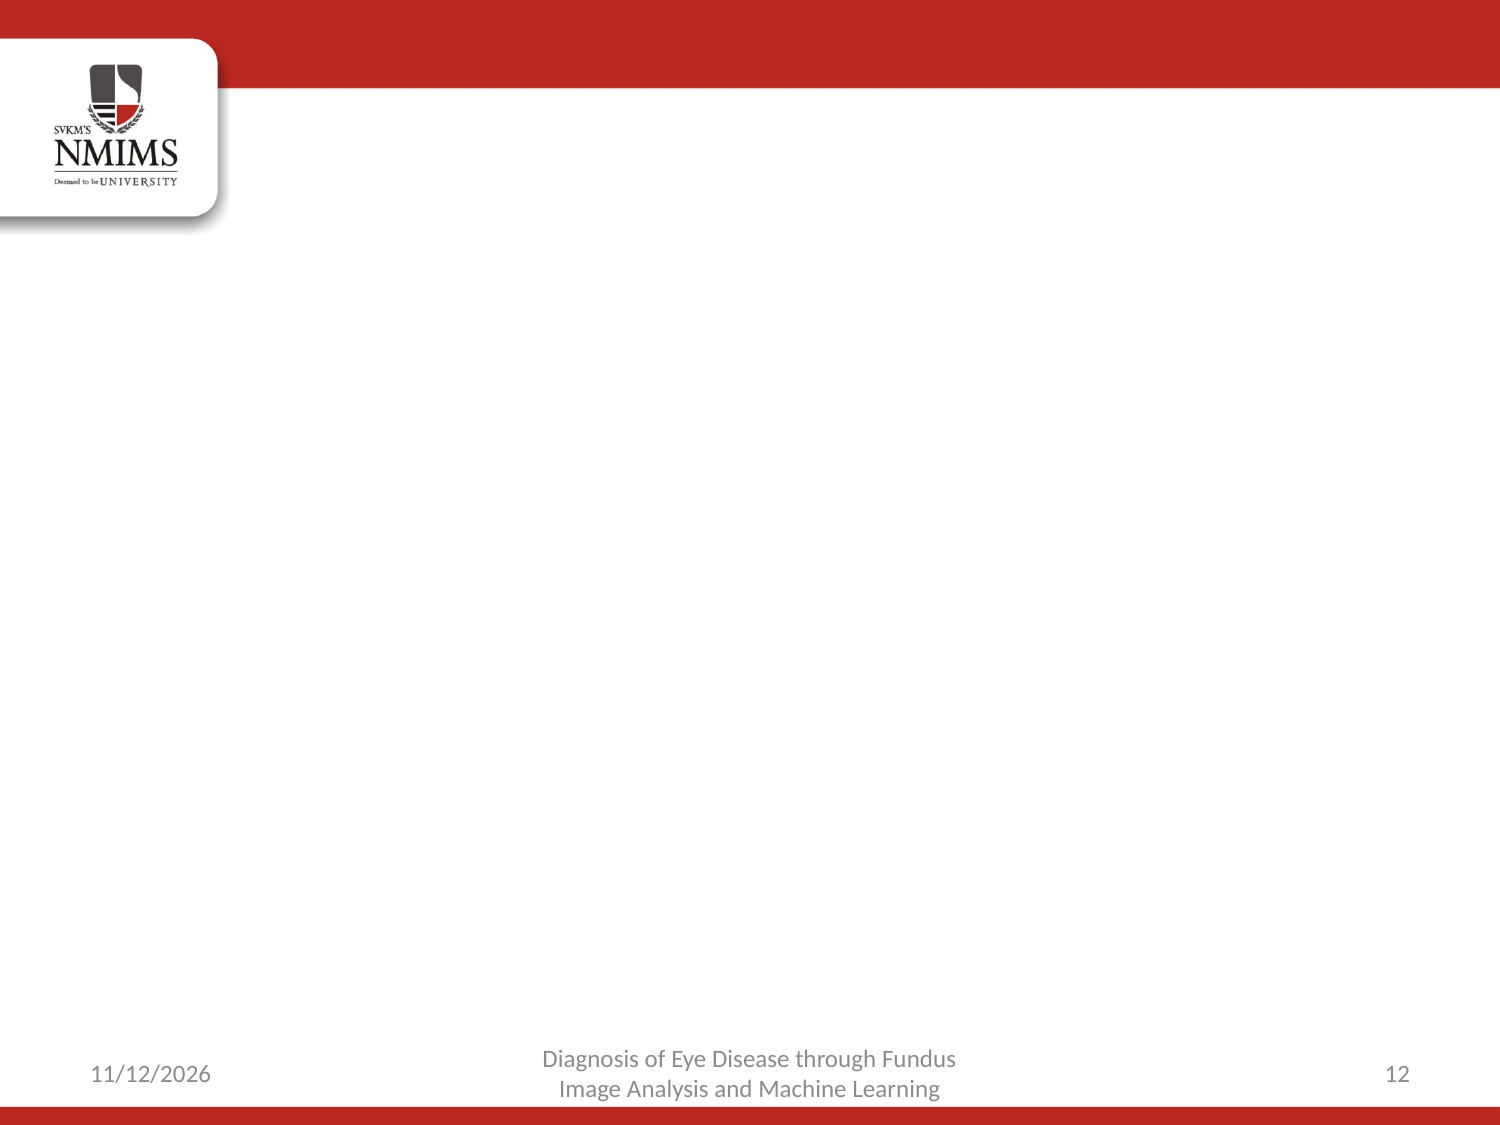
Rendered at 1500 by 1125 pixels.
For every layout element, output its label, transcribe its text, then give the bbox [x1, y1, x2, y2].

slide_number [75, 1042, 425, 1103]
slide_number 12 [1074, 1042, 1425, 1103]
picture [0, 0, 1500, 1125]
footer Diagnosis of Eye Disease through Fundus Image Analysis and Machine Learning [512, 1042, 988, 1103]
